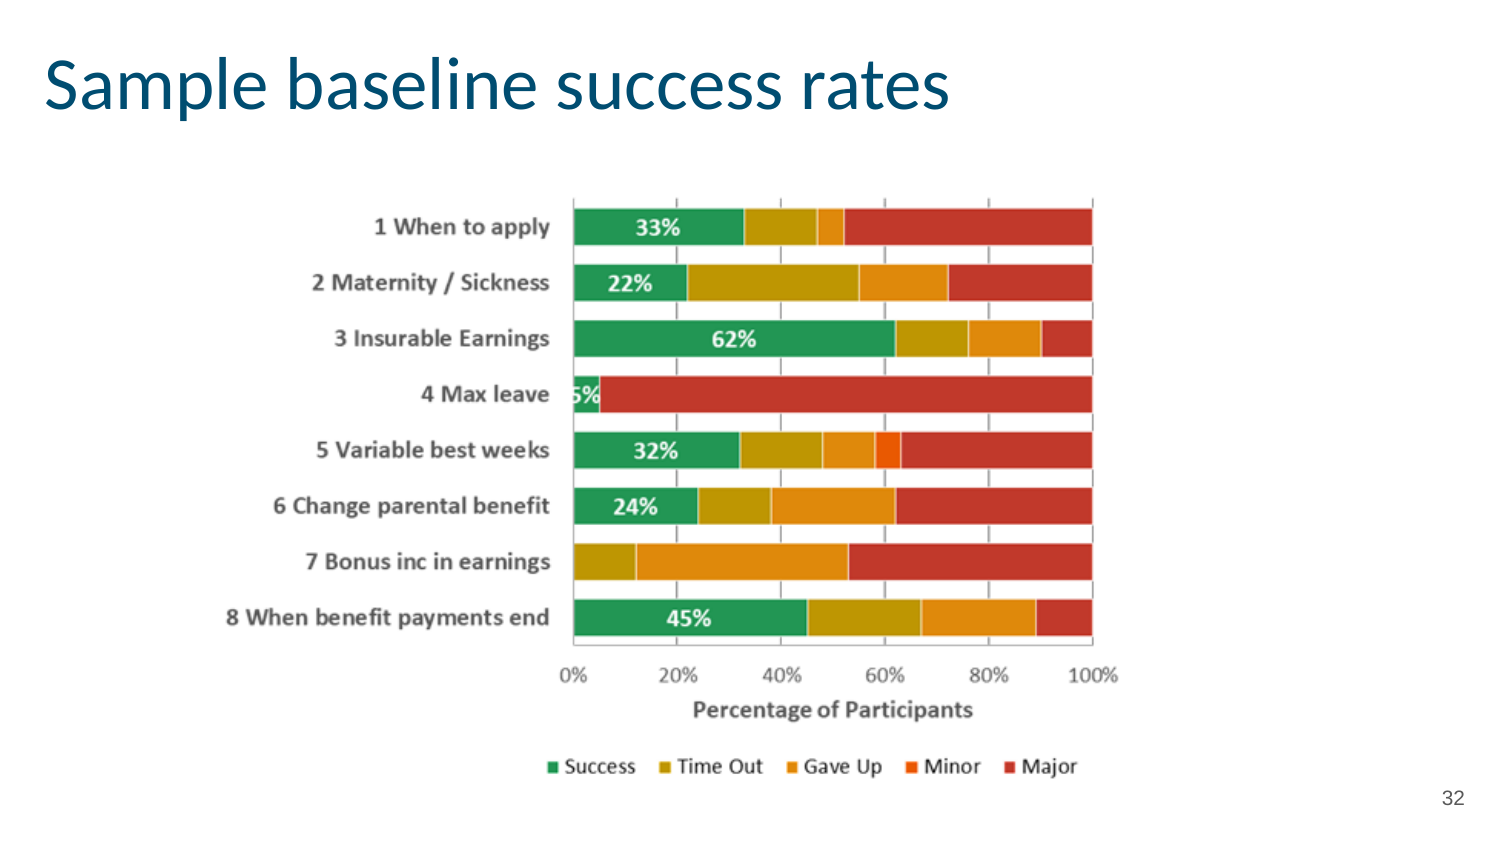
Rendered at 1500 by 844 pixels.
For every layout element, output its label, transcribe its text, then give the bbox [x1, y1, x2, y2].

title Sample baseline success rates [29, 19, 1323, 114]
picture [0, 136, 1143, 794]
slide_number 32 [1389, 764, 1480, 830]
